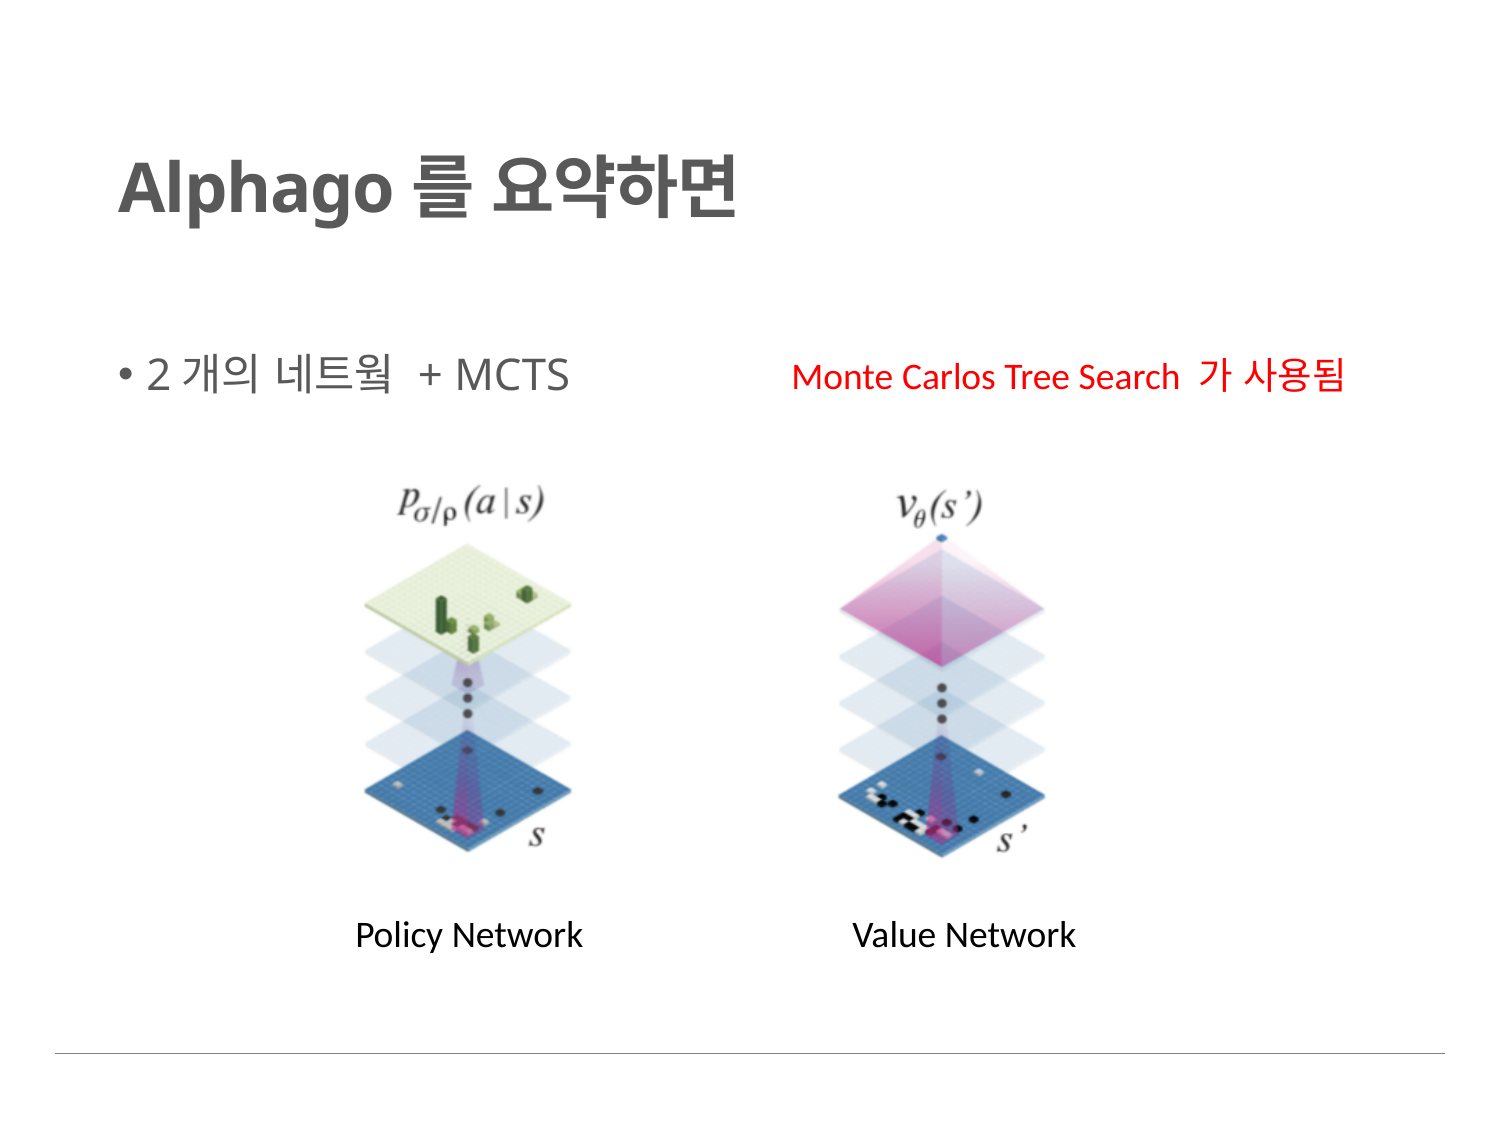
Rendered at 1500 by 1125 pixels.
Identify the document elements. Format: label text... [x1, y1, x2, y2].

text_box Monte Carlos Tree Search 가 사용됨 [776, 344, 1362, 405]
picture [322, 475, 601, 868]
text_box Policy Network [340, 902, 599, 963]
title Alphago를 요약하면 [103, 137, 1397, 244]
picture [819, 475, 1071, 868]
text_box Value Network [837, 902, 1092, 963]
list 2개의 네트웤 + MCTS [103, 345, 1397, 1059]
